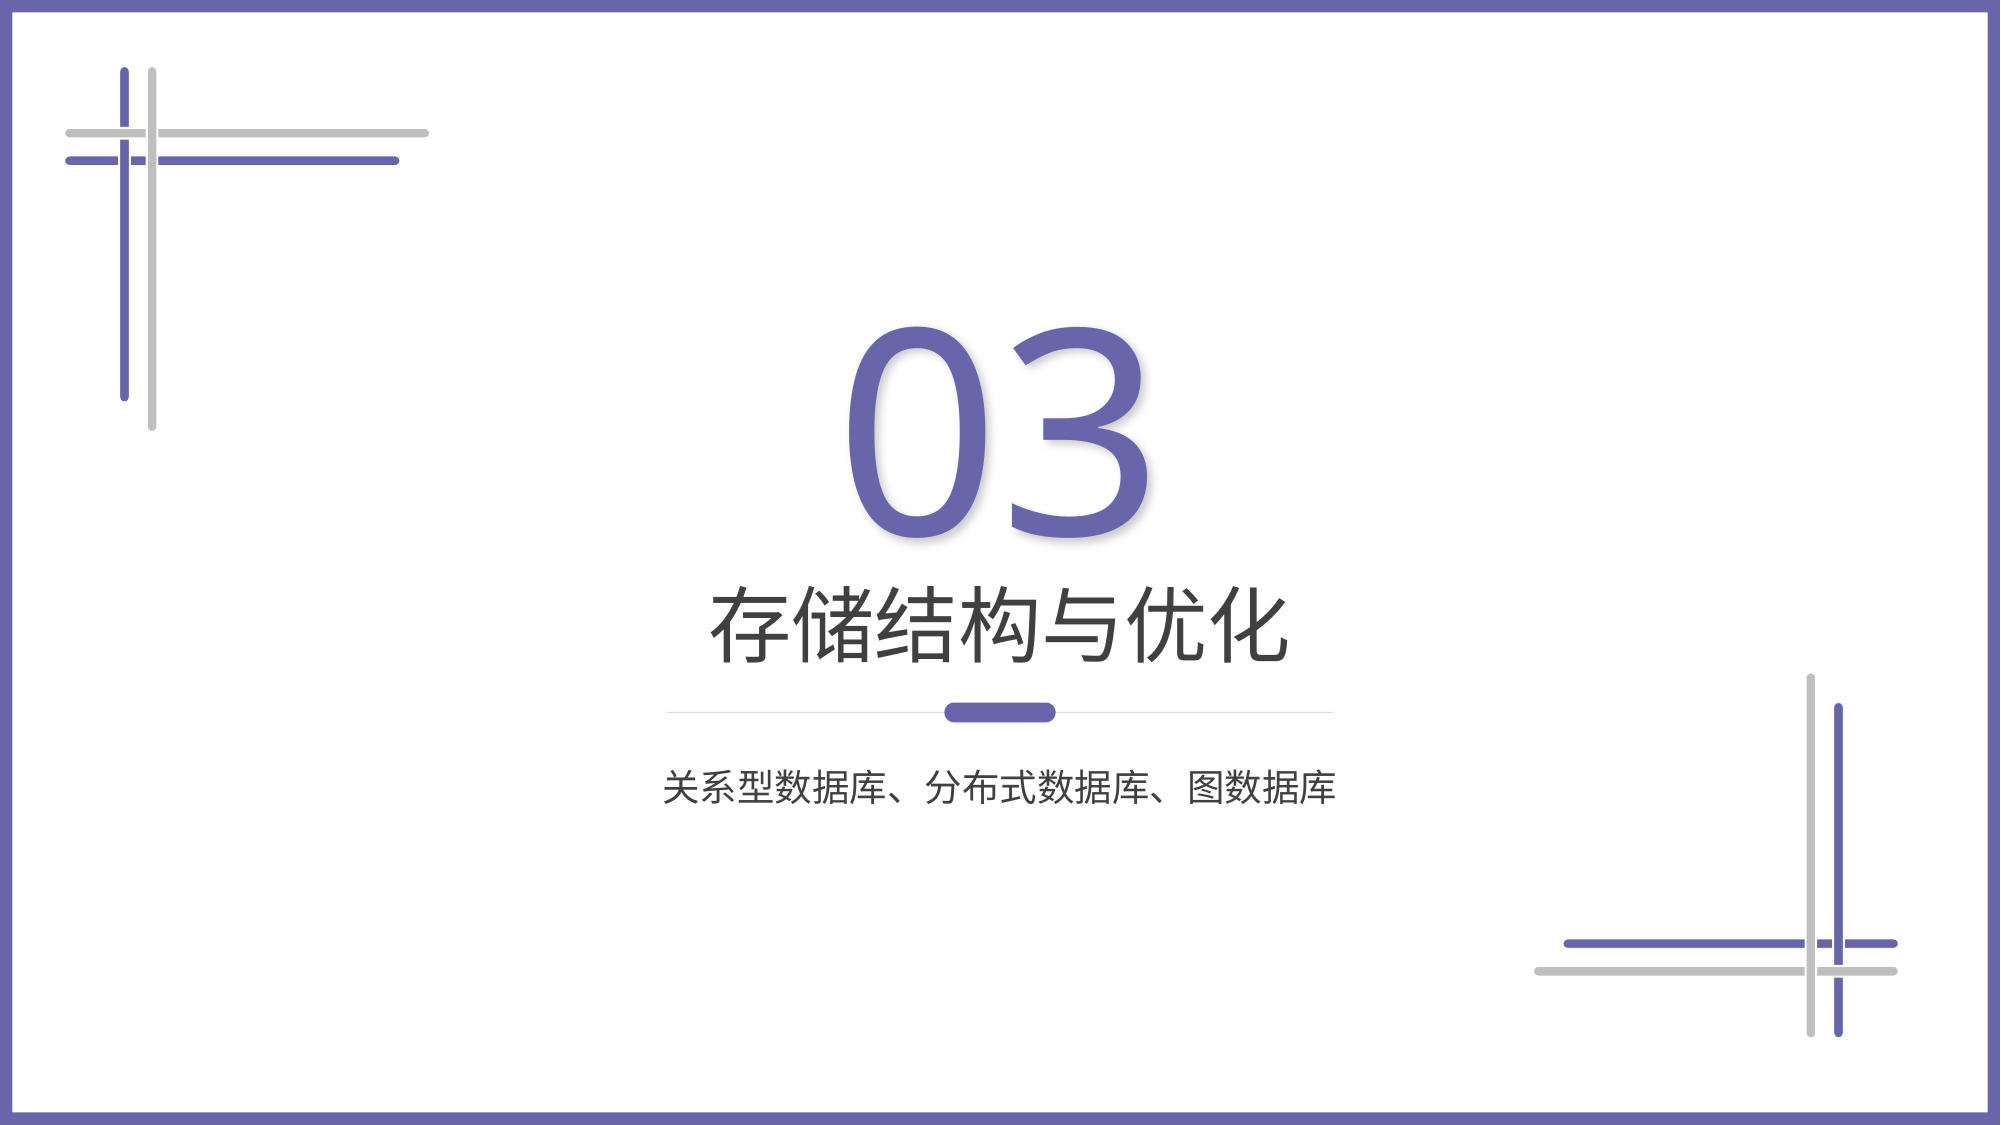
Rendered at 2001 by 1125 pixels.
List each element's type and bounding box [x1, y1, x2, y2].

text_box [644, 240, 1356, 817]
text_box [1532, 672, 1899, 1039]
text_box [63, 65, 431, 433]
text_box [0, 0, 2000, 1125]
